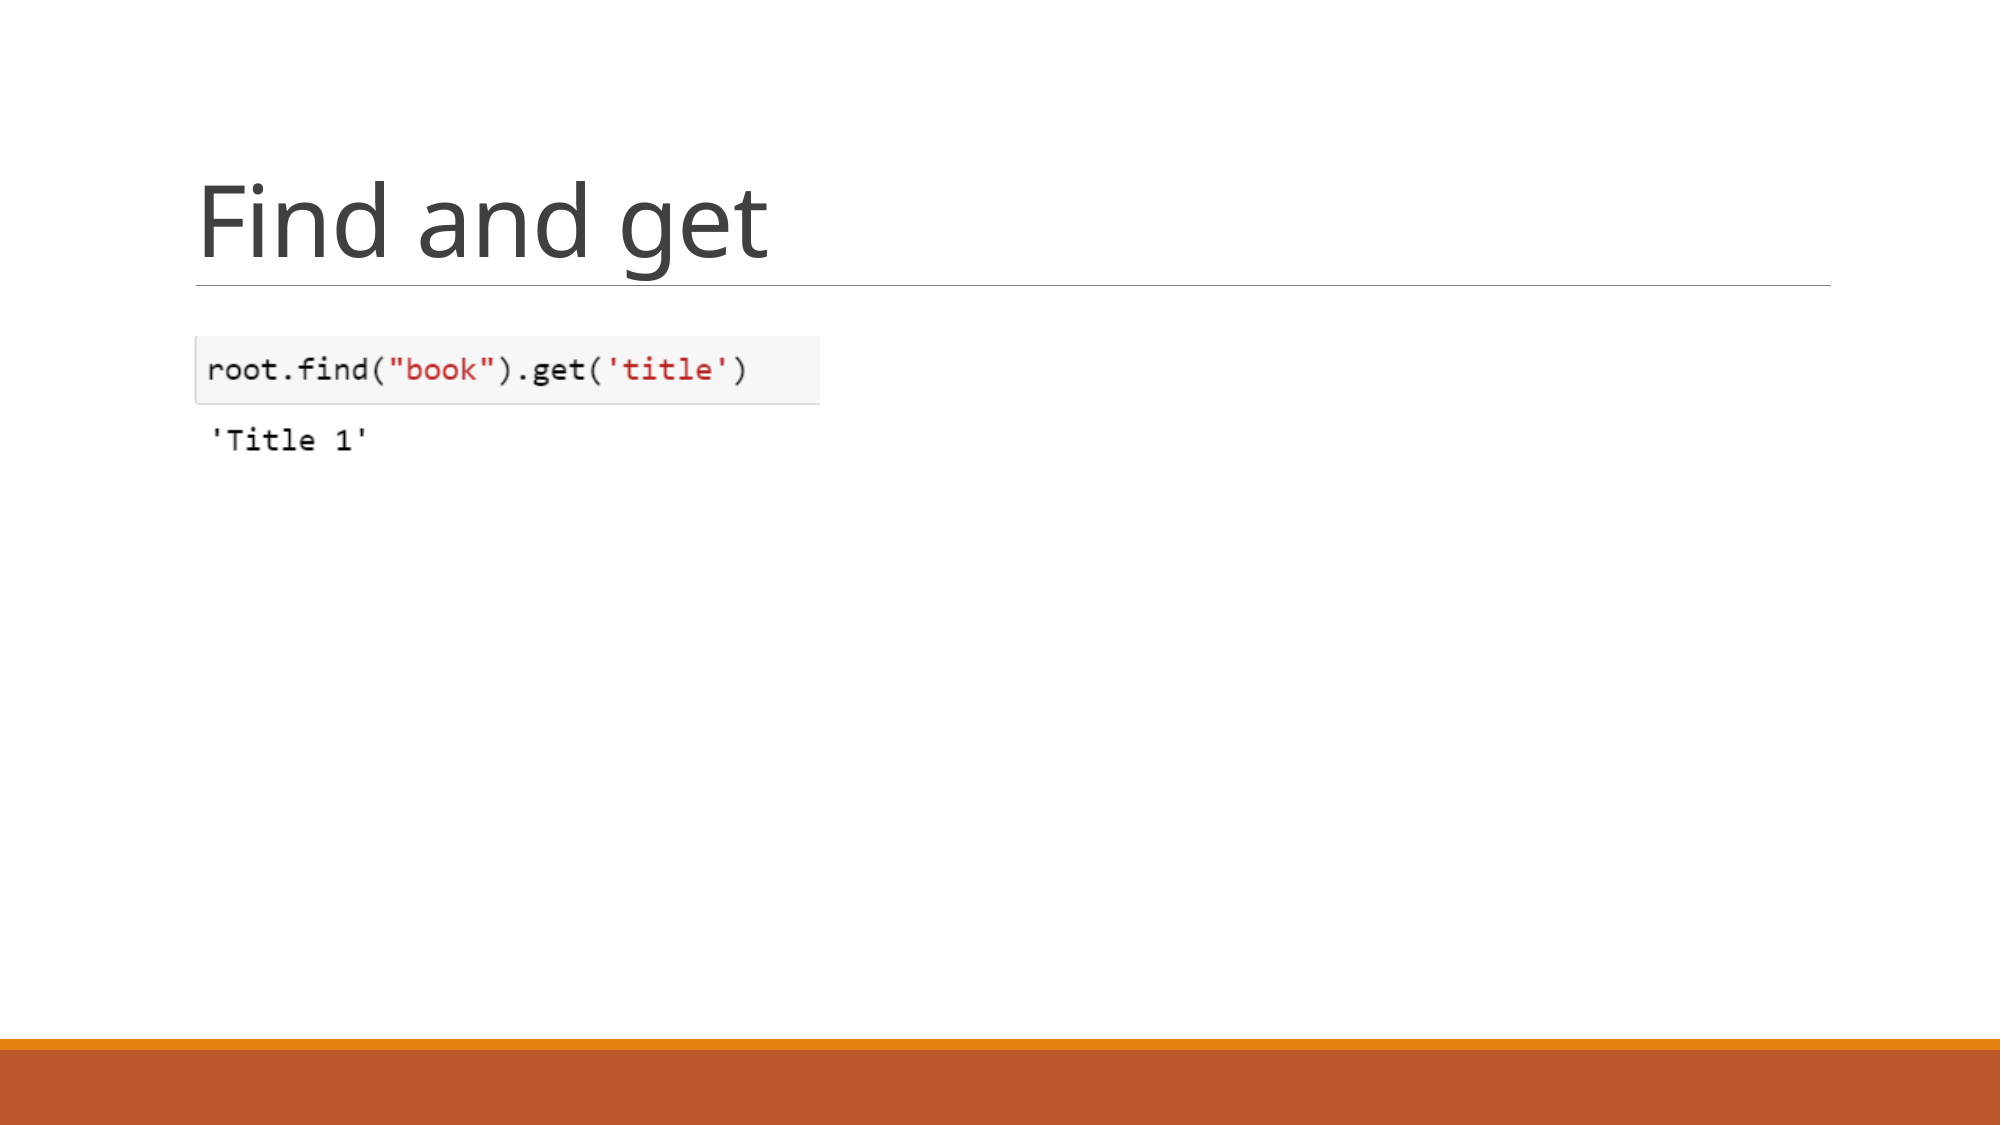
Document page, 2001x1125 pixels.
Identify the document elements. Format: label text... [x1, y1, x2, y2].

title Find and get [180, 47, 1830, 285]
picture [192, 336, 820, 480]
